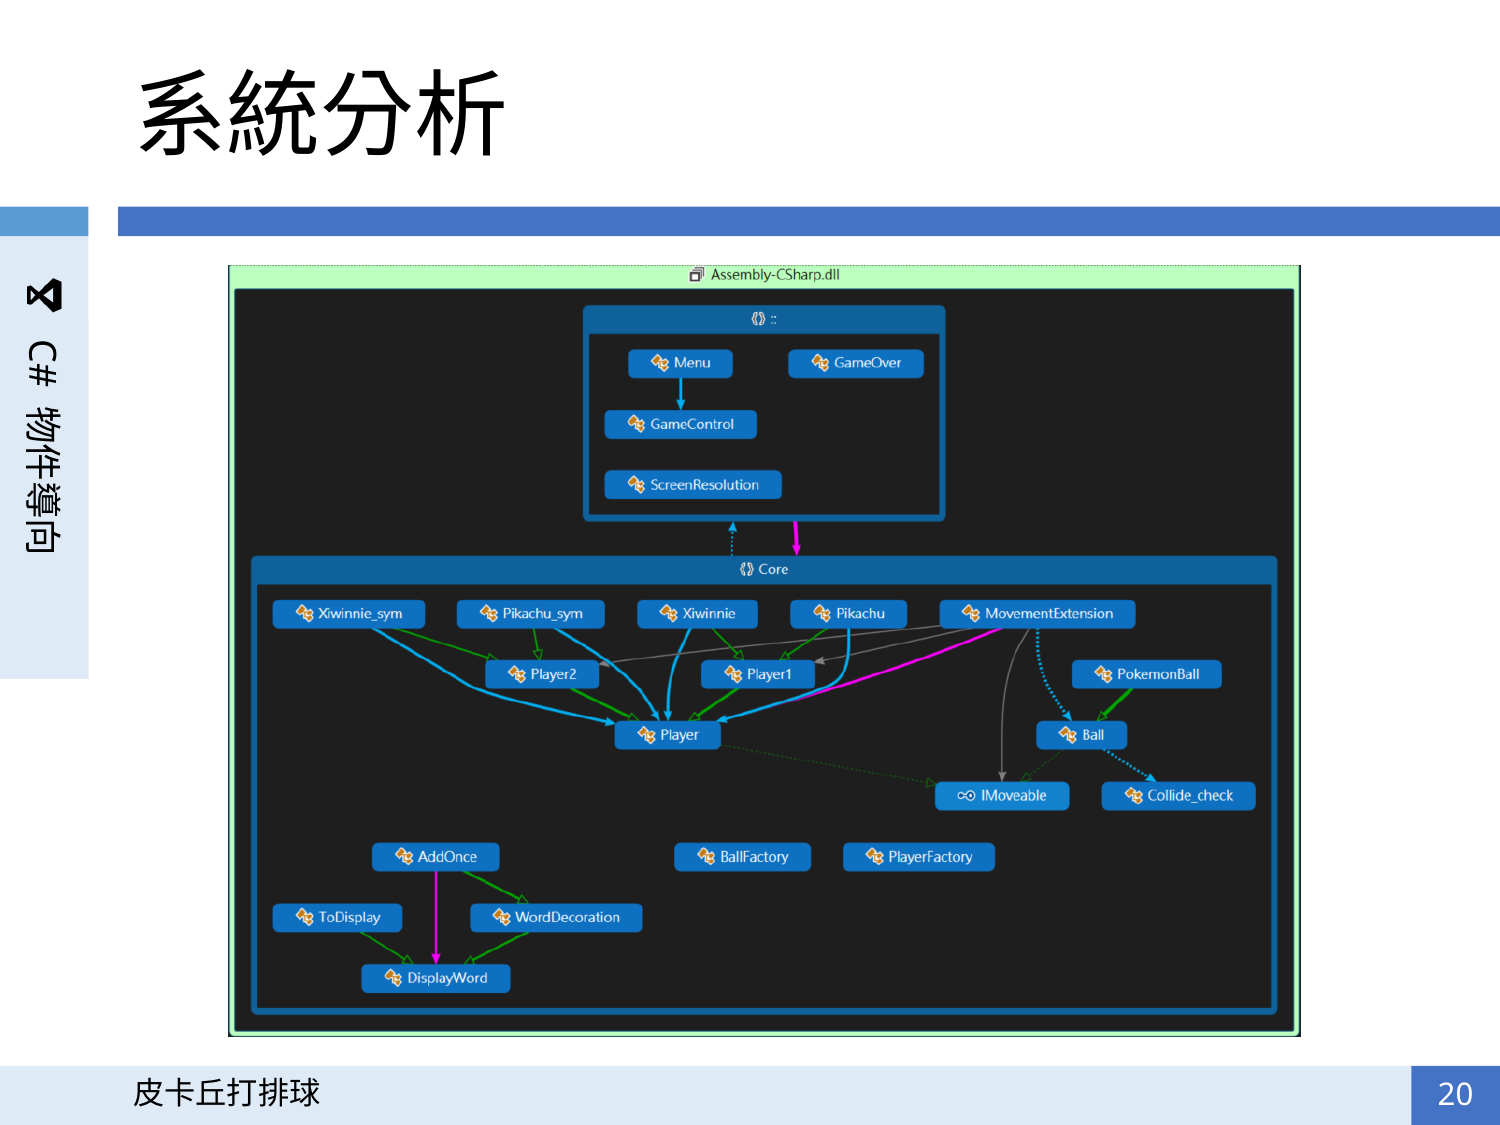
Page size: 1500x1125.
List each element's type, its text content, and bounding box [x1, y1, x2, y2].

title 系統分析 [118, 29, 1412, 207]
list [228, 265, 1302, 1037]
slide_number 20 [1411, 1065, 1500, 1125]
picture [14, 265, 74, 325]
footer 皮卡丘打排球 [118, 1066, 1411, 1125]
